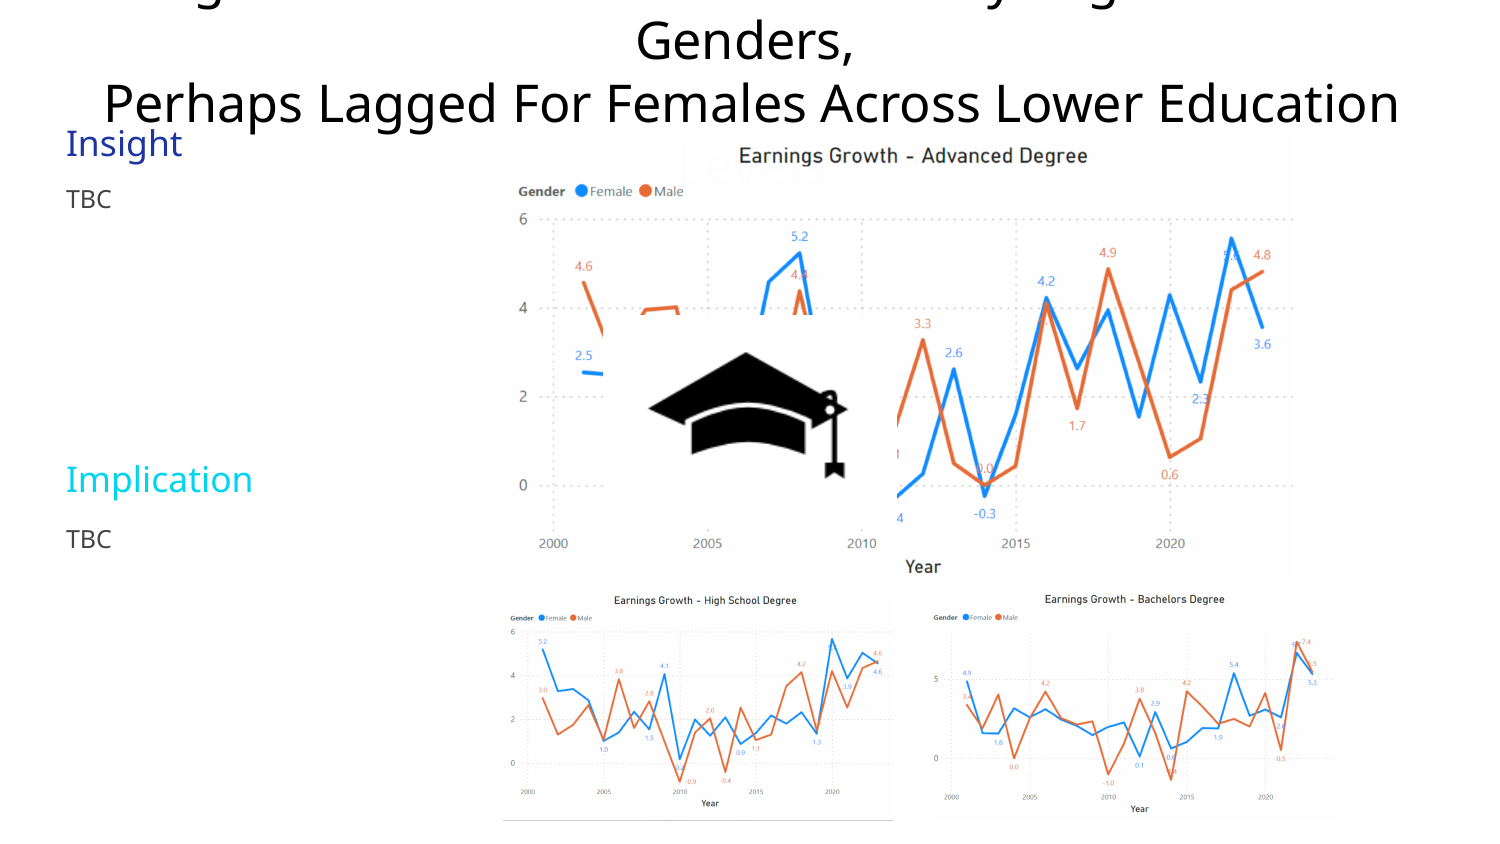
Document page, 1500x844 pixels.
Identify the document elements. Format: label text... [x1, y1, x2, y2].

title Wage Growth Seems To Be Generally Aligned Across Genders, Perhaps Lagged For Females Across Lower Education Levels [79, 30, 1426, 110]
picture [510, 135, 1293, 581]
picture [933, 593, 1337, 821]
picture [503, 593, 893, 821]
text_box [50, 433, 748, 702]
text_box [50, 120, 734, 365]
